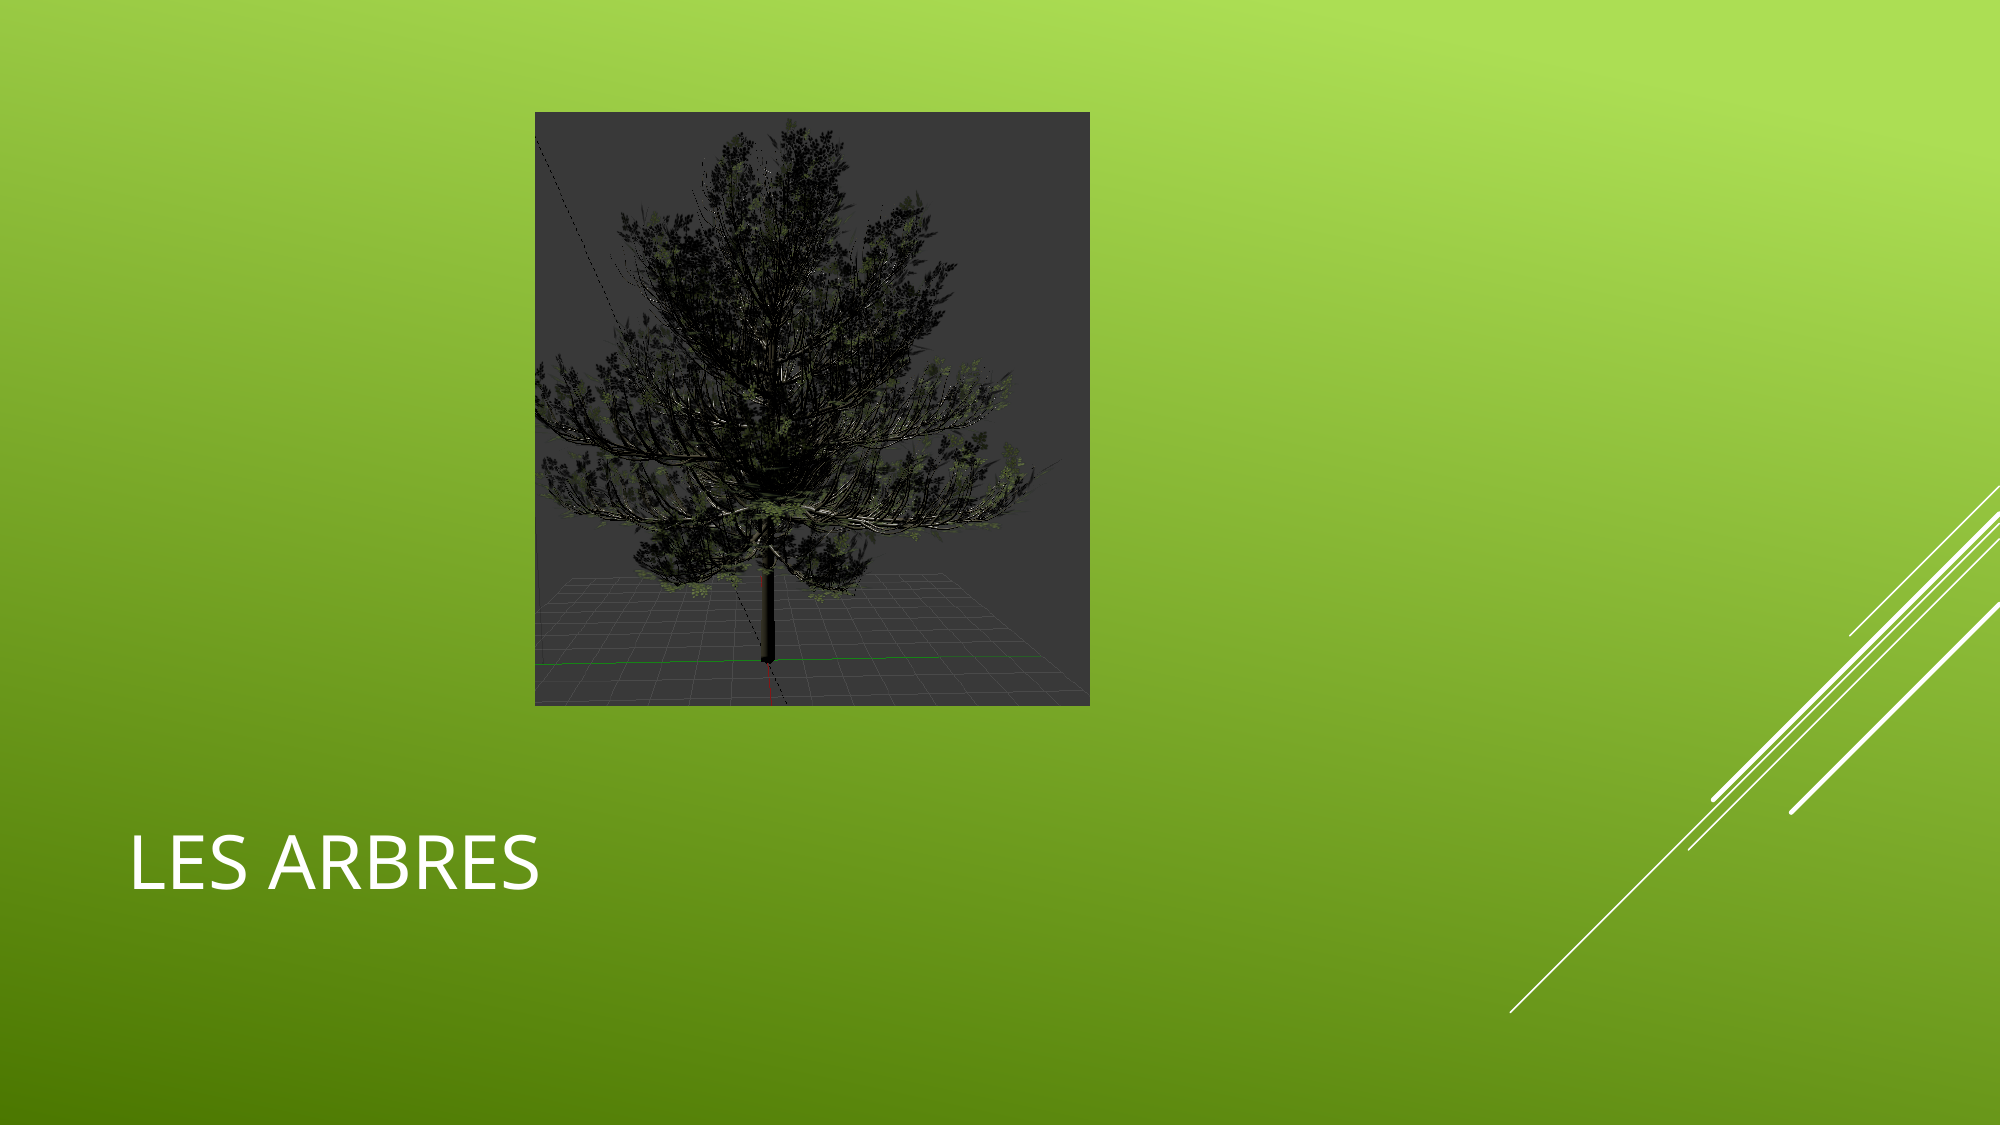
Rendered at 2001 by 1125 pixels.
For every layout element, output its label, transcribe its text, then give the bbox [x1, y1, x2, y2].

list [535, 112, 1090, 706]
title Les Arbres [112, 736, 1513, 984]
